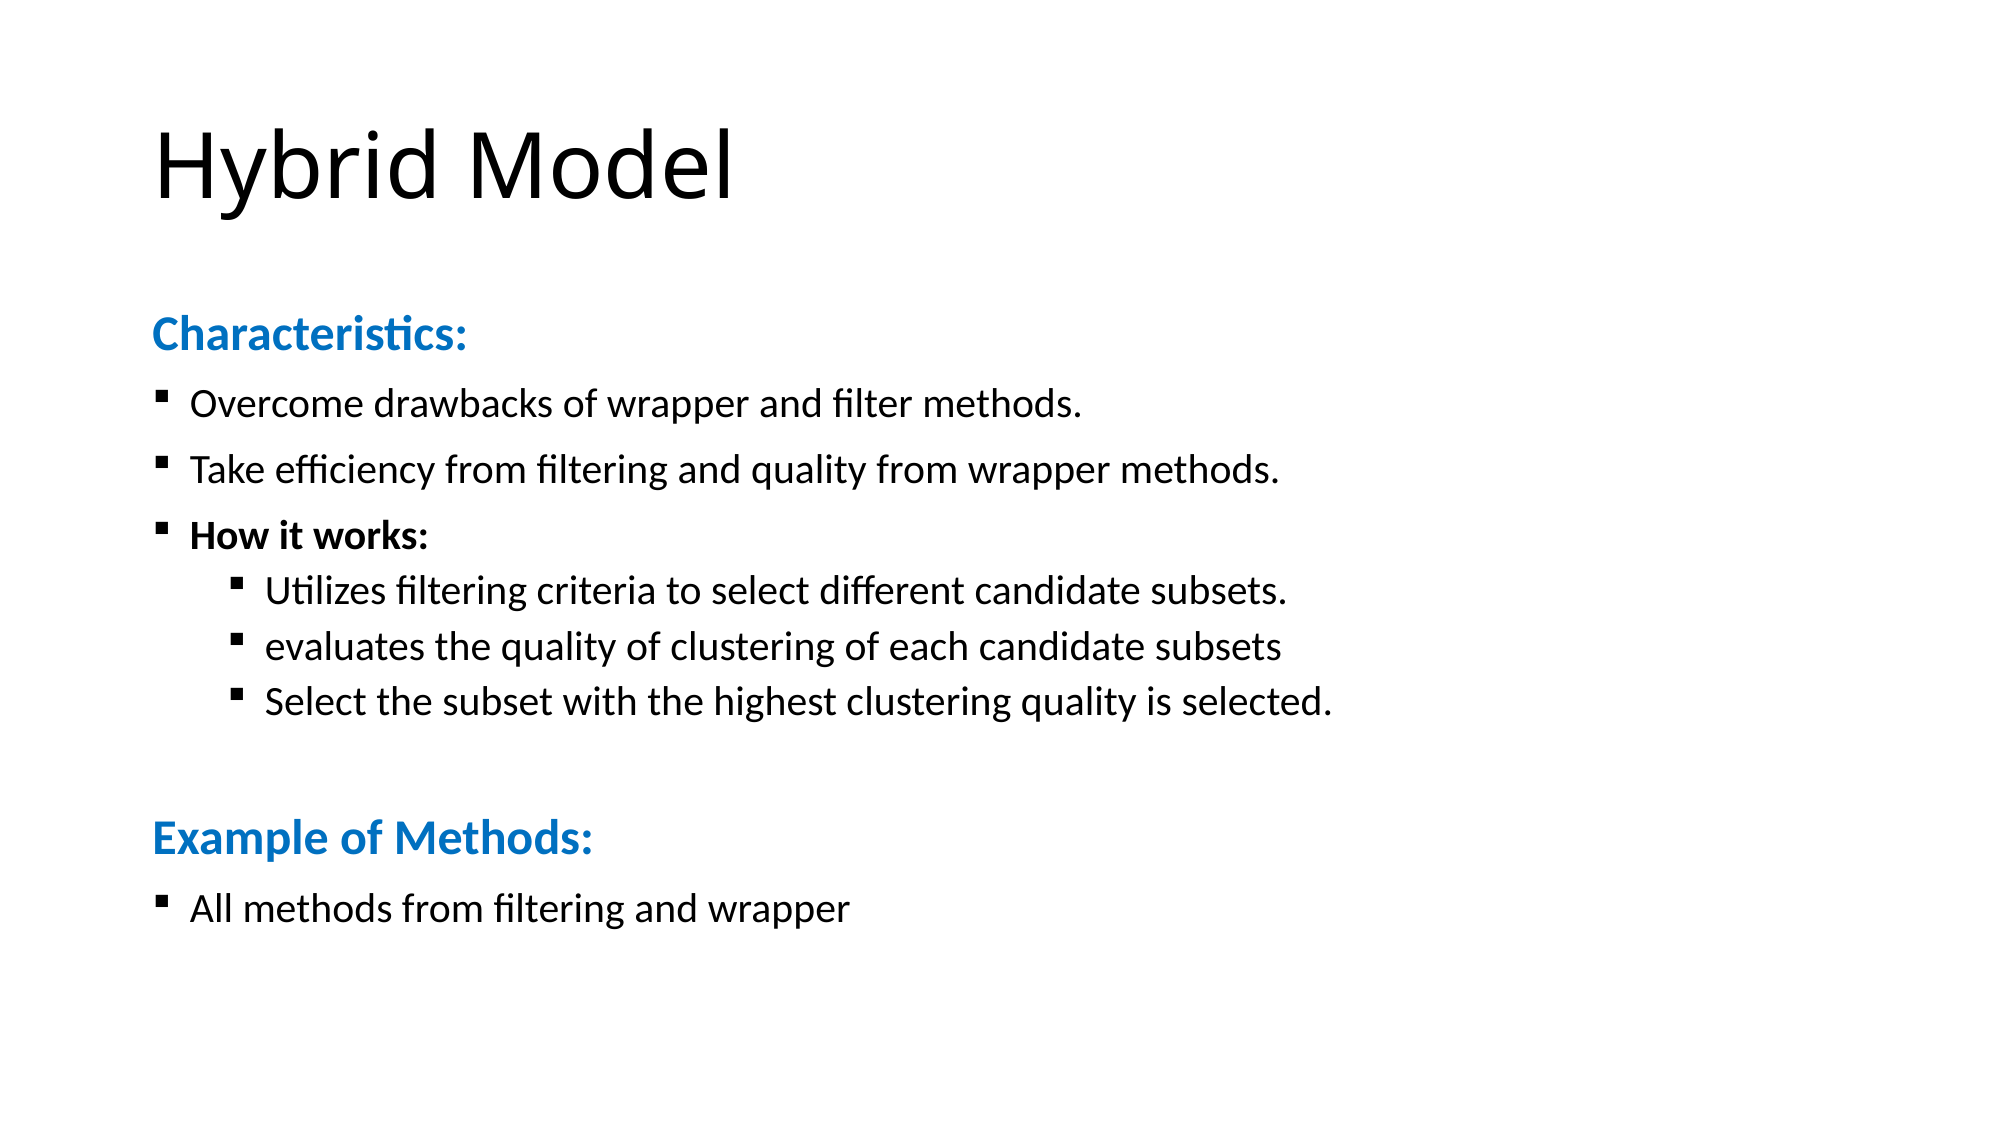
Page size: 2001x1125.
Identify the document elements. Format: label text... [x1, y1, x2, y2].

title Hybrid Model [137, 59, 1863, 278]
list Characteristics: Overcome drawbacks of wrapper and filter methods. Take efficiency from filtering and quality from wrapper methods. How it works: Utilizes filtering criteria to select different candidate subsets. evaluates the quality of clustering of each candidate subsets Select the subset with the highest clustering quality is selected. Example of Methods: All methods from filtering and wrapper [137, 299, 1863, 1050]
